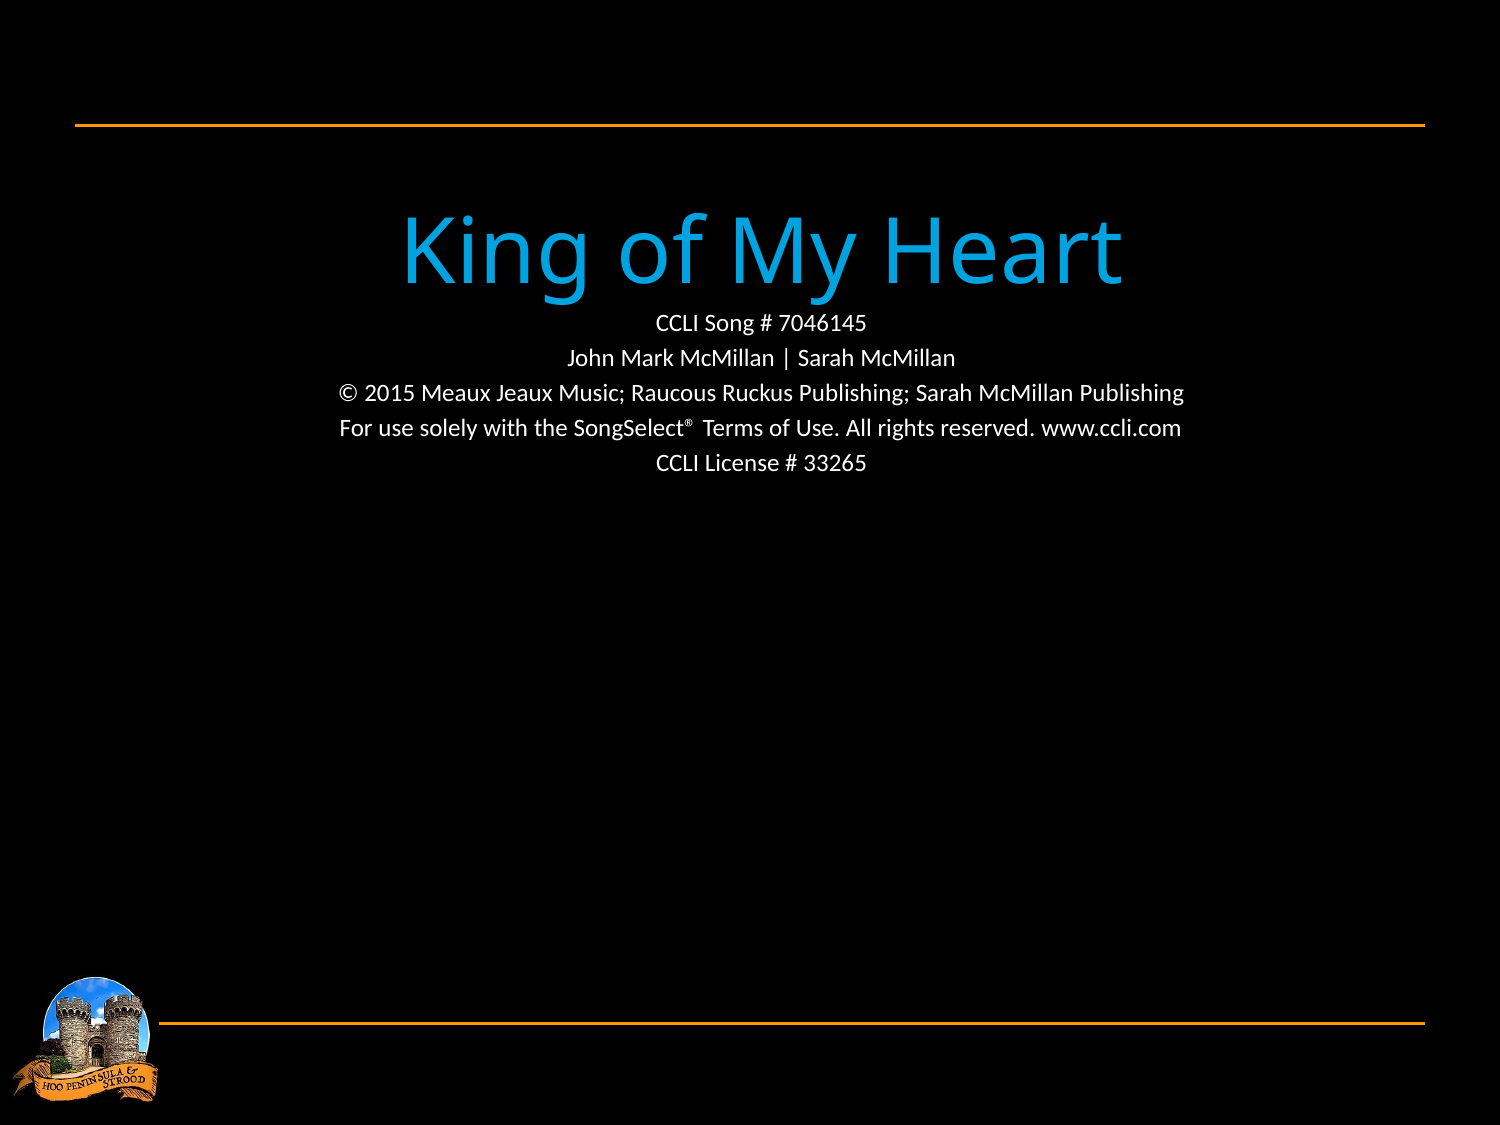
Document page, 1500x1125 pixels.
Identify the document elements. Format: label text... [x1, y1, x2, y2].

subtitle King of My Heart CCLI Song # 7046145 John Mark McMillan | Sarah McMillan © 2015 Meaux Jeaux Music; Raucous Ruckus Publishing; Sarah McMillan Publishing For use solely with the SongSelect® Terms of Use. All rights reserved. www.ccli.com CCLI License # 33265 [53, 30, 1471, 1094]
picture [11, 975, 160, 1103]
